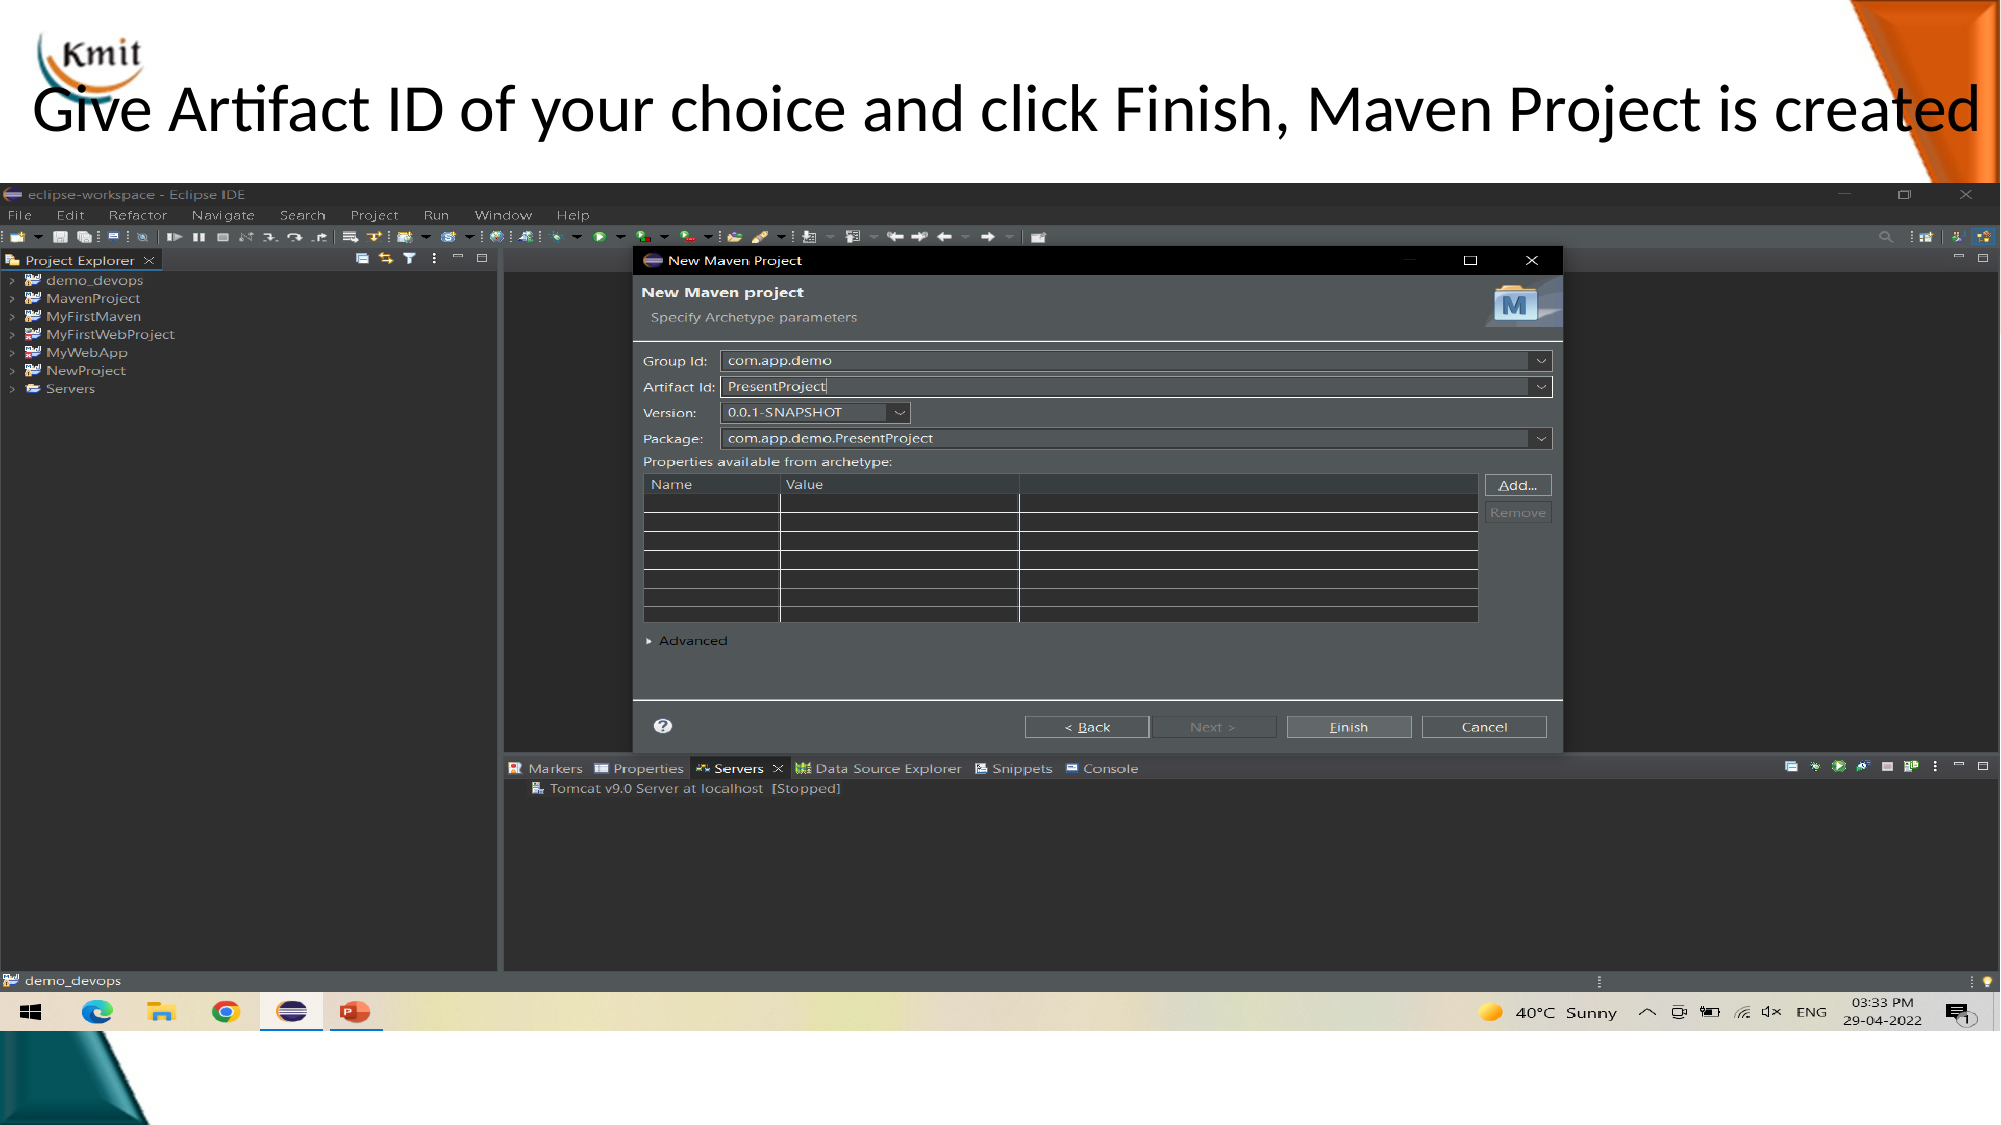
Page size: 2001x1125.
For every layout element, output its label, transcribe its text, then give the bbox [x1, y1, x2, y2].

title Give Artifact ID of your choice and click Finish, Maven Project is created [16, 47, 2000, 163]
picture [0, 0, 2001, 1125]
